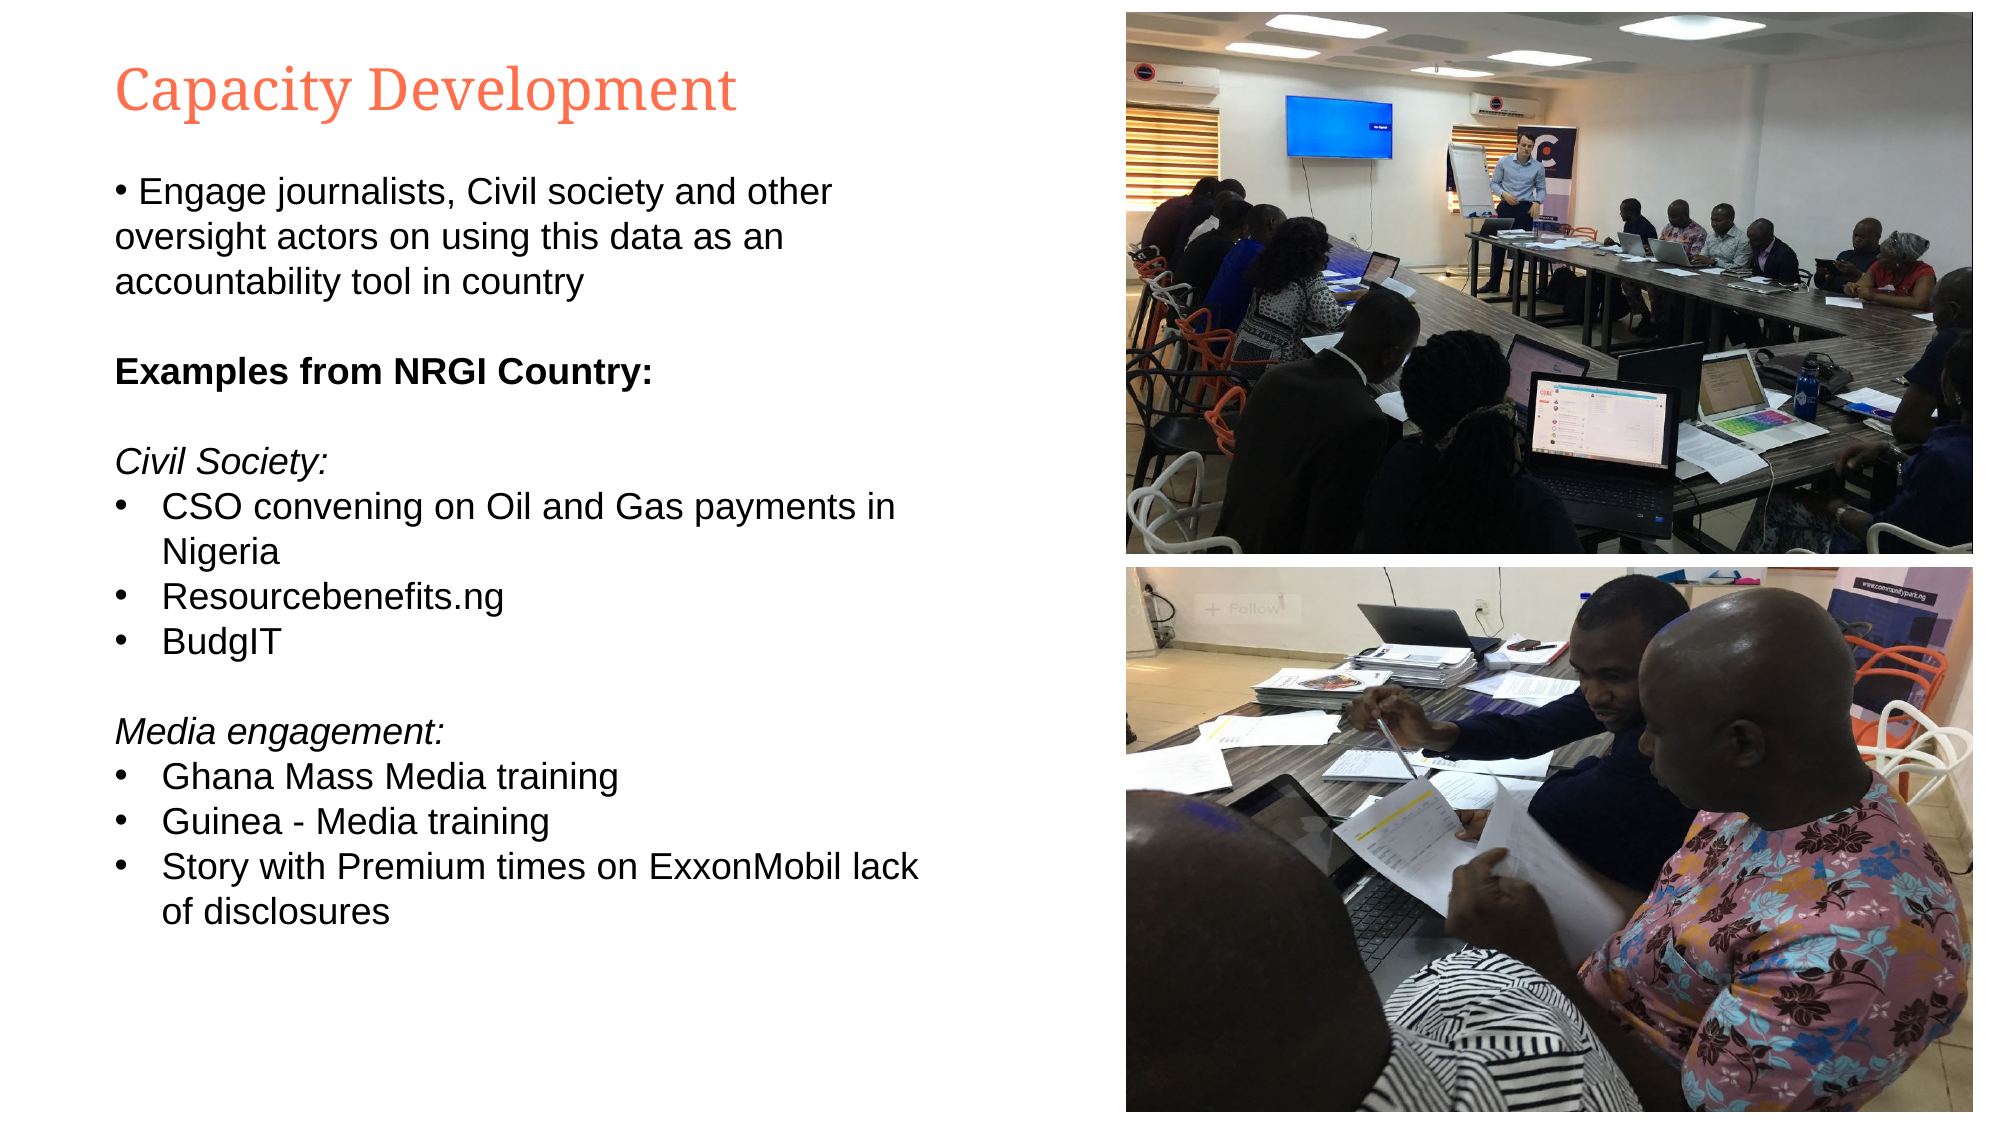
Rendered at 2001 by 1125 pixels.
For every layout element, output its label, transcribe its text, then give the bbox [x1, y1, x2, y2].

text_box Engage journalists, Civil society and other oversight actors on using this data as an accountability tool in country Examples from NRGI Country: Civil Society: CSO convening on Oil and Gas payments in Nigeria Resourcebenefits.ng BudgIT Media engagement: Ghana Mass Media training Guinea - Media training Story with Premium times on ExxonMobil lack of disclosures [99, 159, 956, 940]
title Capacity Development [99, 45, 1120, 160]
picture [1126, 12, 1973, 554]
picture [1126, 567, 1973, 1112]
